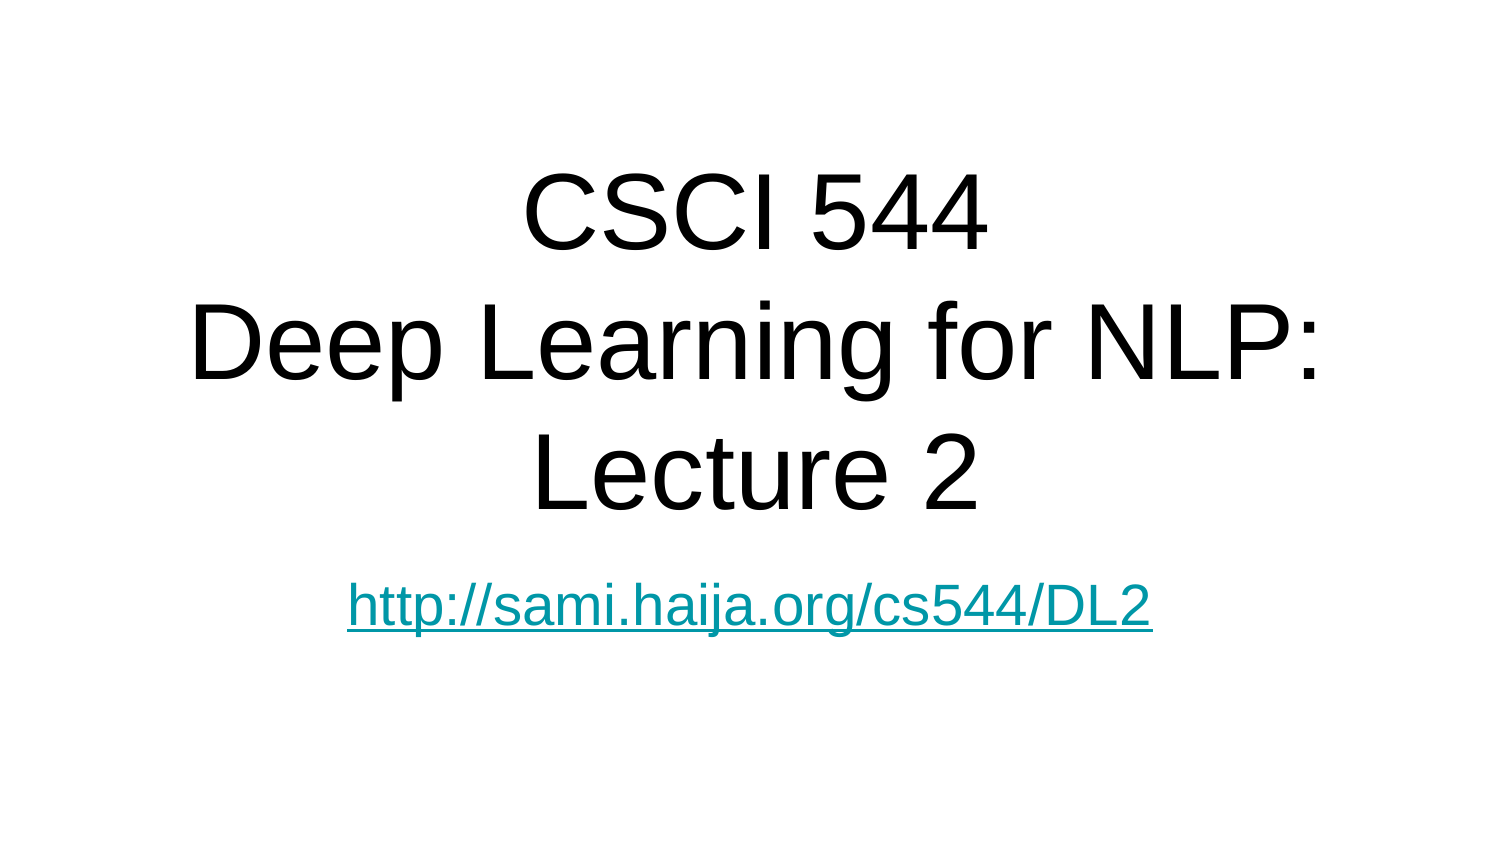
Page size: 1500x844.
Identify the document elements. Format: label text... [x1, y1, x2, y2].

subtitle http://sami.haija.org/cs544/DL2 [51, 552, 1449, 683]
title CSCI 544 Deep Learning for NLP: Lecture 2 [57, 124, 1455, 547]
